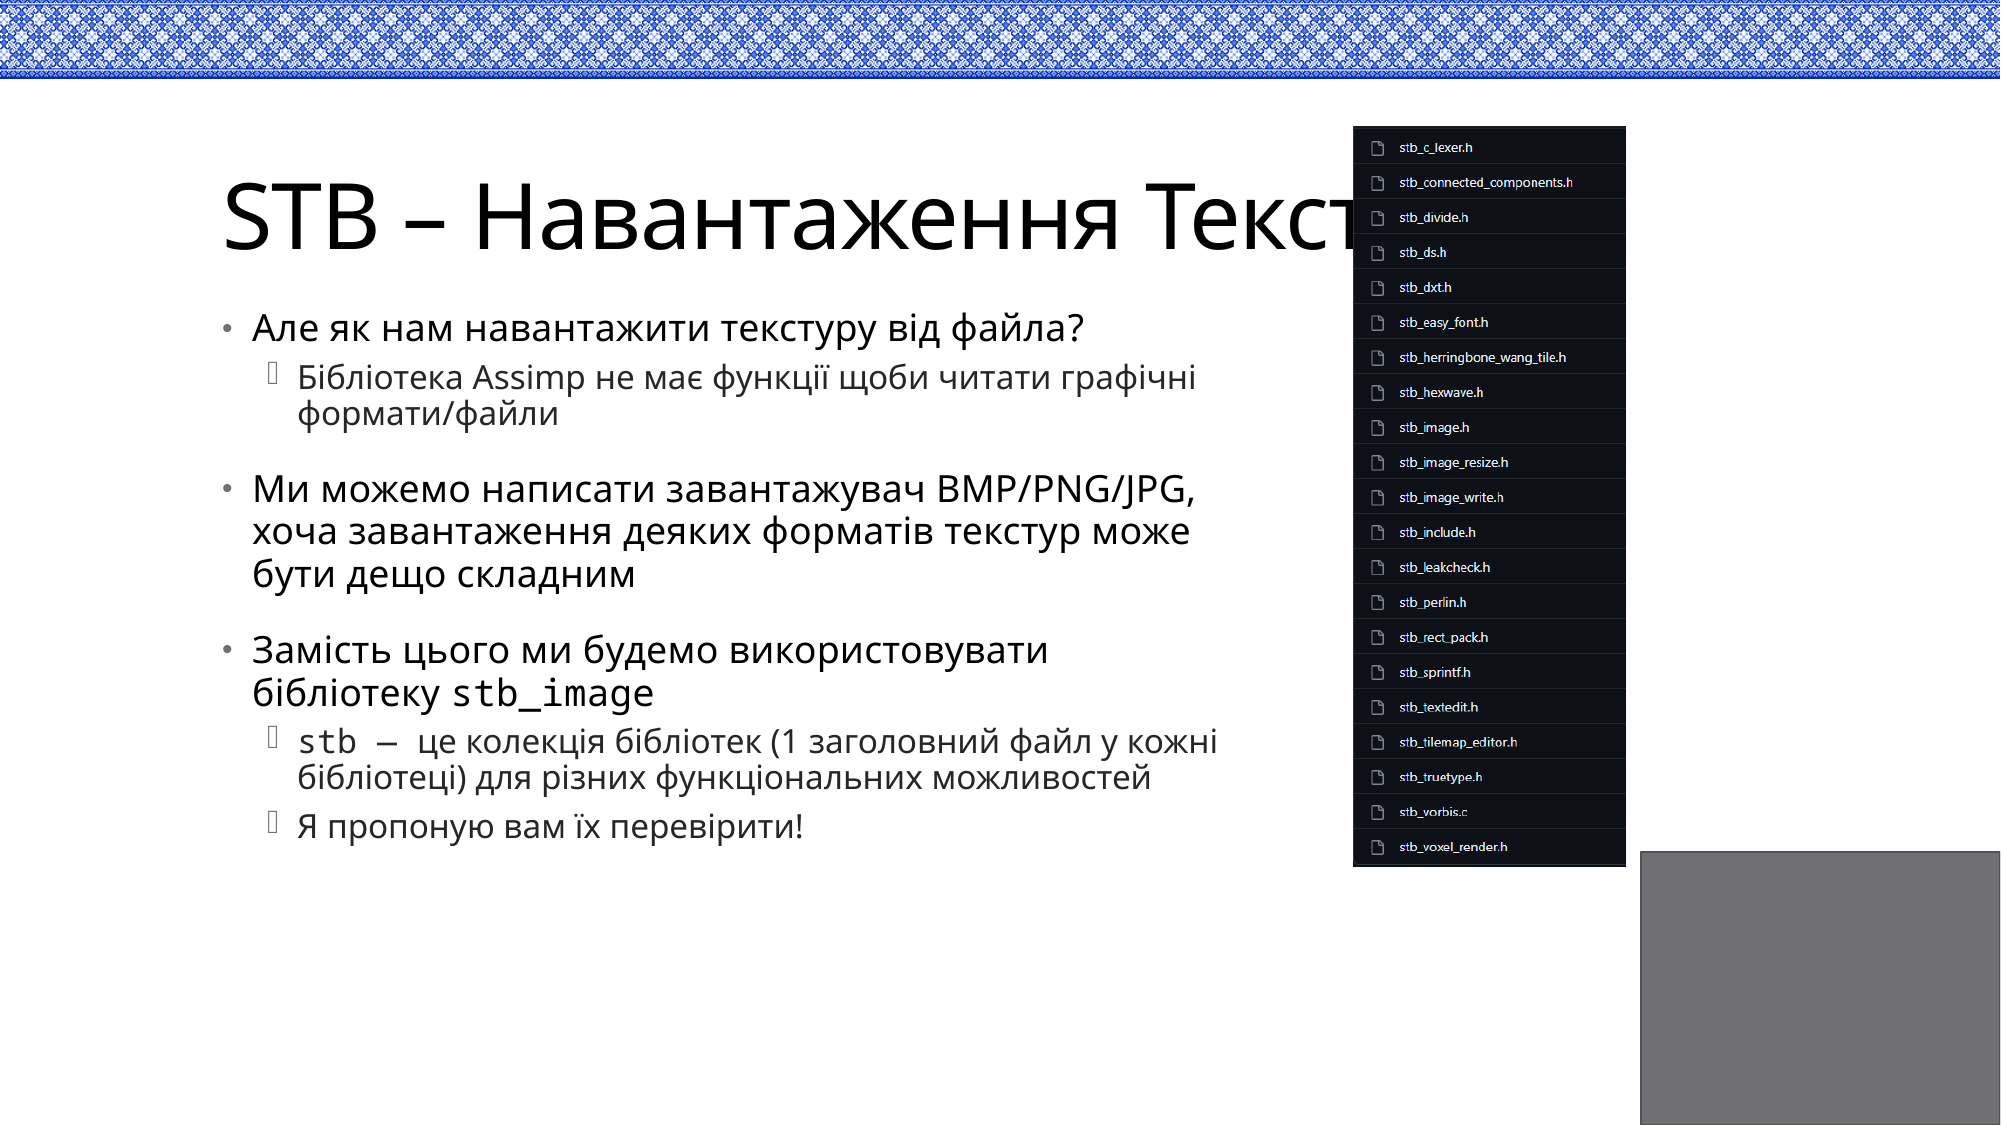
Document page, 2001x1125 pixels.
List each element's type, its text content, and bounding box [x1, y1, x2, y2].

title STB – Навантаження Текстур [206, 60, 1797, 278]
picture [0, 0, 2000, 79]
list Але як нам навантажити текстуру від файла? Бібліотека Assimp не має функції щоби читати графічні формати/файли Ми можемо написати завантажувач BMP/PNG/JPG, хоча завантаження деяких форматів текстур може бути дещо складним Замість цього ми будемо використовувати бібліотеку stb_image stb — це колекція бібліотек (1 заголовний файл у кожні бібліотеці) для різних функціональних можливостей Я пропоную вам їх перевірити! [206, 299, 1240, 1014]
picture [1353, 126, 1626, 867]
